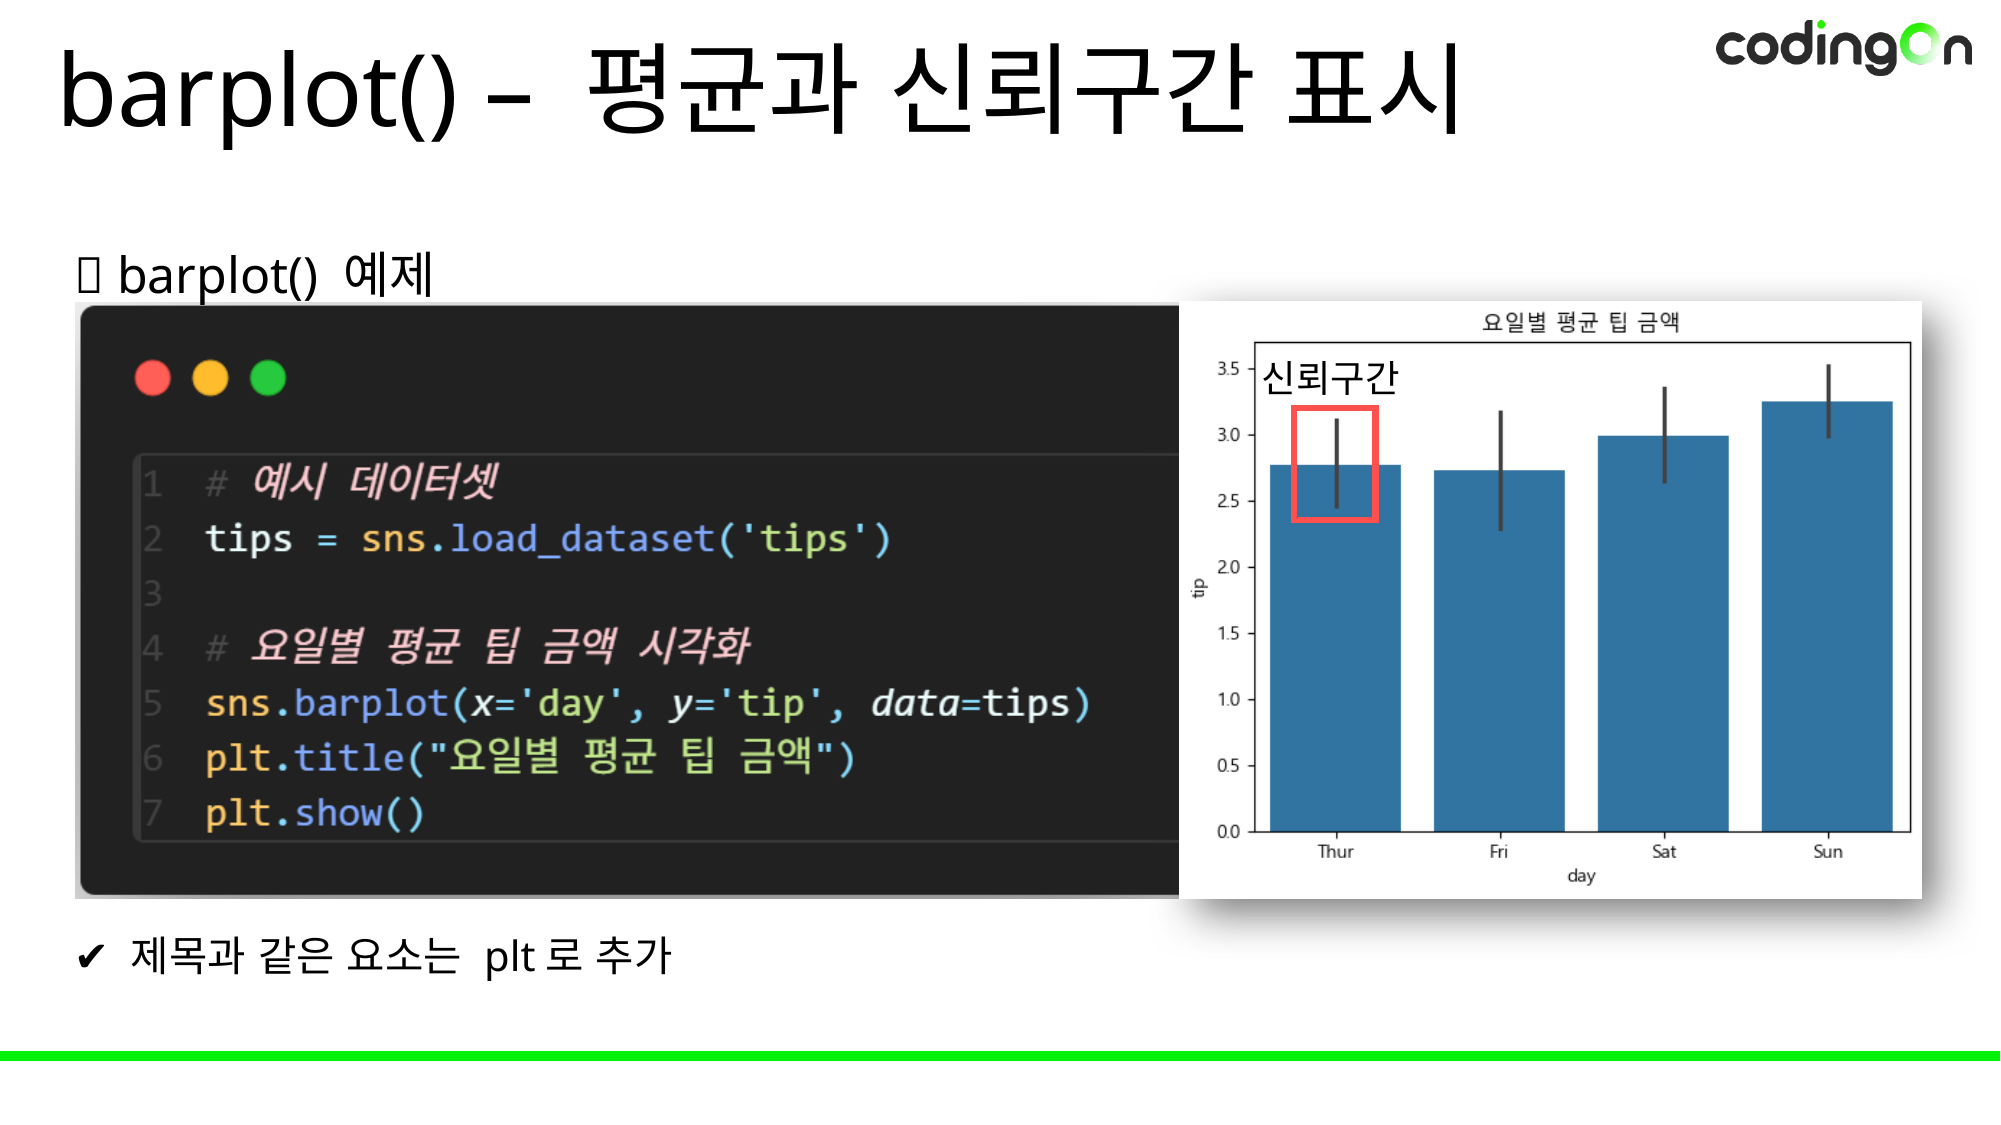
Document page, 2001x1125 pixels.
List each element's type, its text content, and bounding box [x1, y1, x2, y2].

text_box ✅ barplot() 예제 [59, 206, 1222, 312]
title barplot() – 평균과 신뢰구간 표시 [41, 0, 1767, 188]
picture [1767, 20, 1972, 76]
picture [75, 301, 1922, 899]
text_box ✔️ 제목과 같은 요소는 plt로 추가 [59, 897, 1103, 988]
